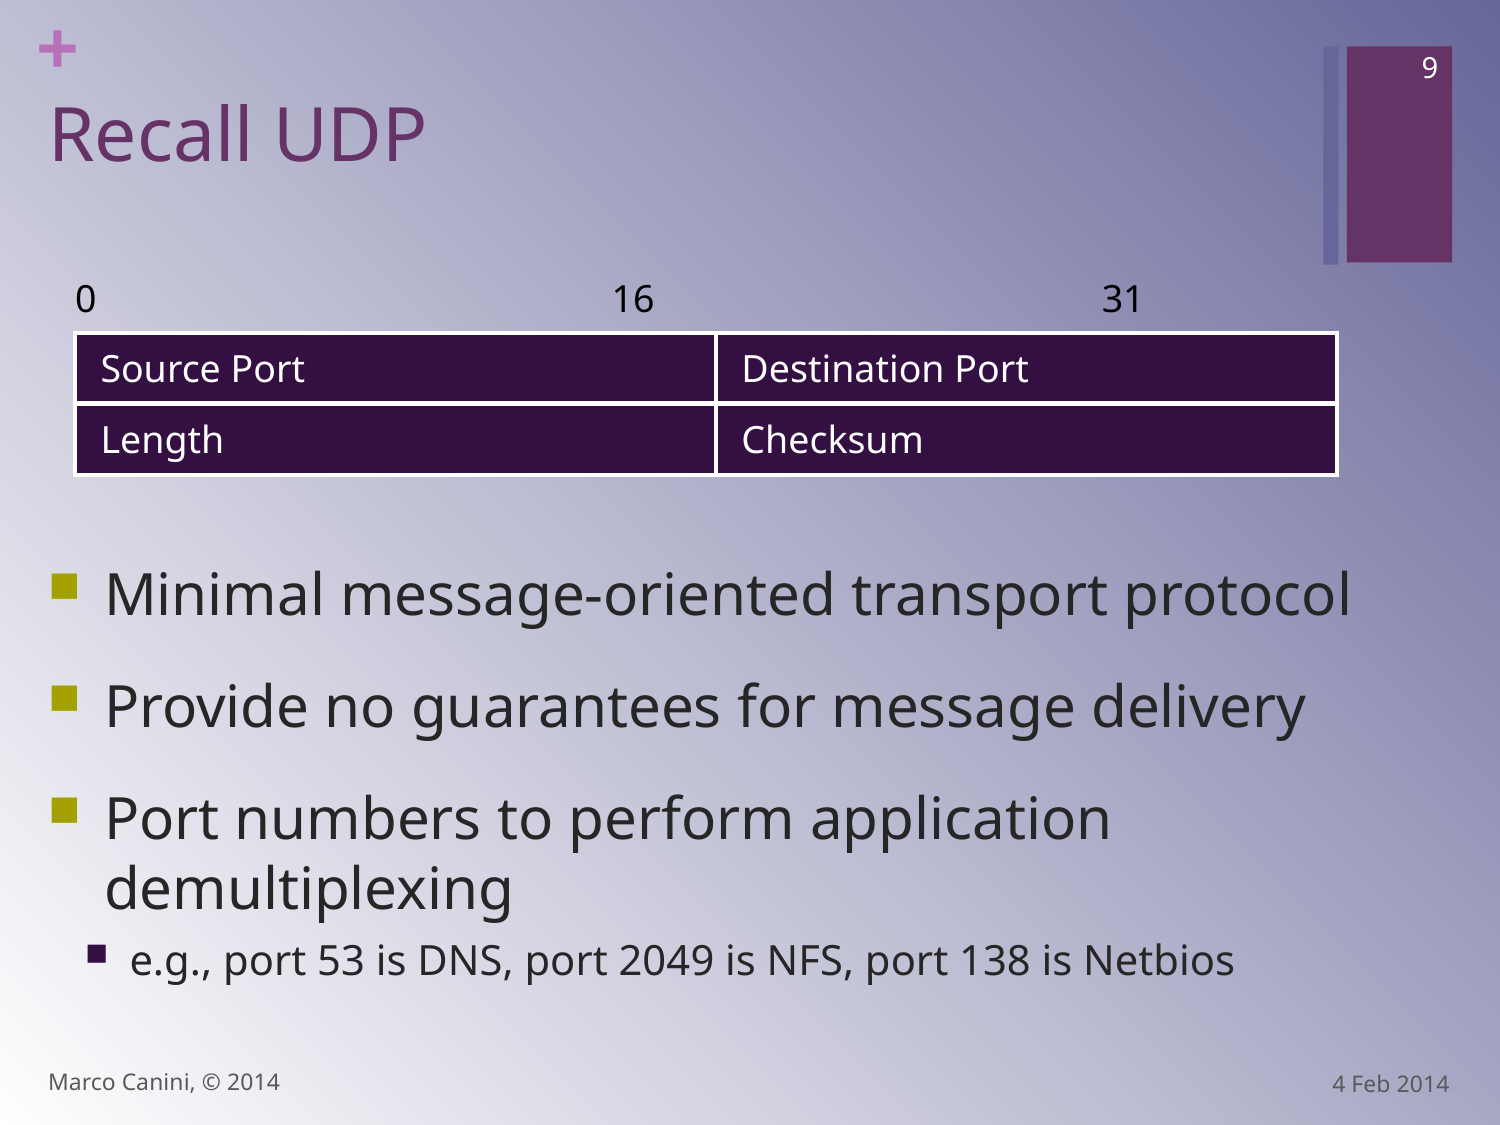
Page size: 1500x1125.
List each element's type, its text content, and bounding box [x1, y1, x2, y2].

list Minimal message-oriented transport protocol Provide no guarantees for message delivery Port numbers to perform application demultiplexing e.g., port 53 is DNS, port 2049 is NFS, port 138 is Netbios [33, 549, 1465, 1054]
table_header 0 16 31 [75, 262, 1337, 331]
title Recall UDP [33, 79, 1322, 263]
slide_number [1114, 1053, 1465, 1114]
table_cell Source Port [77, 335, 714, 401]
table_cell Destination Port [718, 335, 1335, 401]
table_cell Length [77, 406, 714, 473]
footer Marco Canini, © 2014 [33, 1053, 1038, 1114]
slide_number 9 [1362, 39, 1454, 100]
table_cell Checksum [718, 406, 1335, 473]
